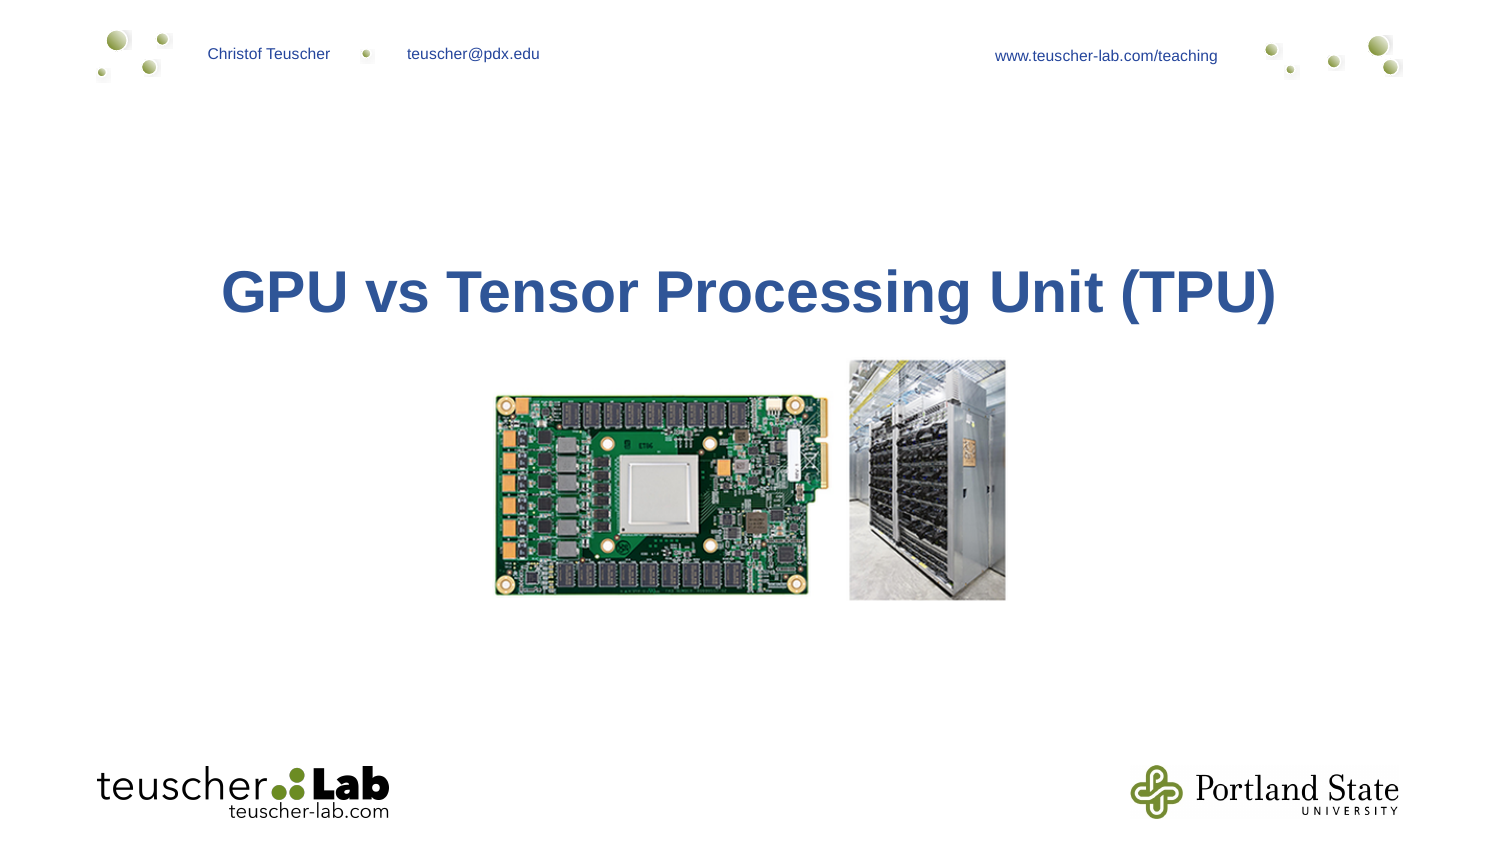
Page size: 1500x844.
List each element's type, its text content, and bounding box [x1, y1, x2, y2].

text_box GPU vs Tensor Processing Unit (TPU) [0, 254, 1500, 331]
picture [489, 353, 1011, 602]
picture [97, 766, 389, 818]
picture [1130, 765, 1399, 819]
